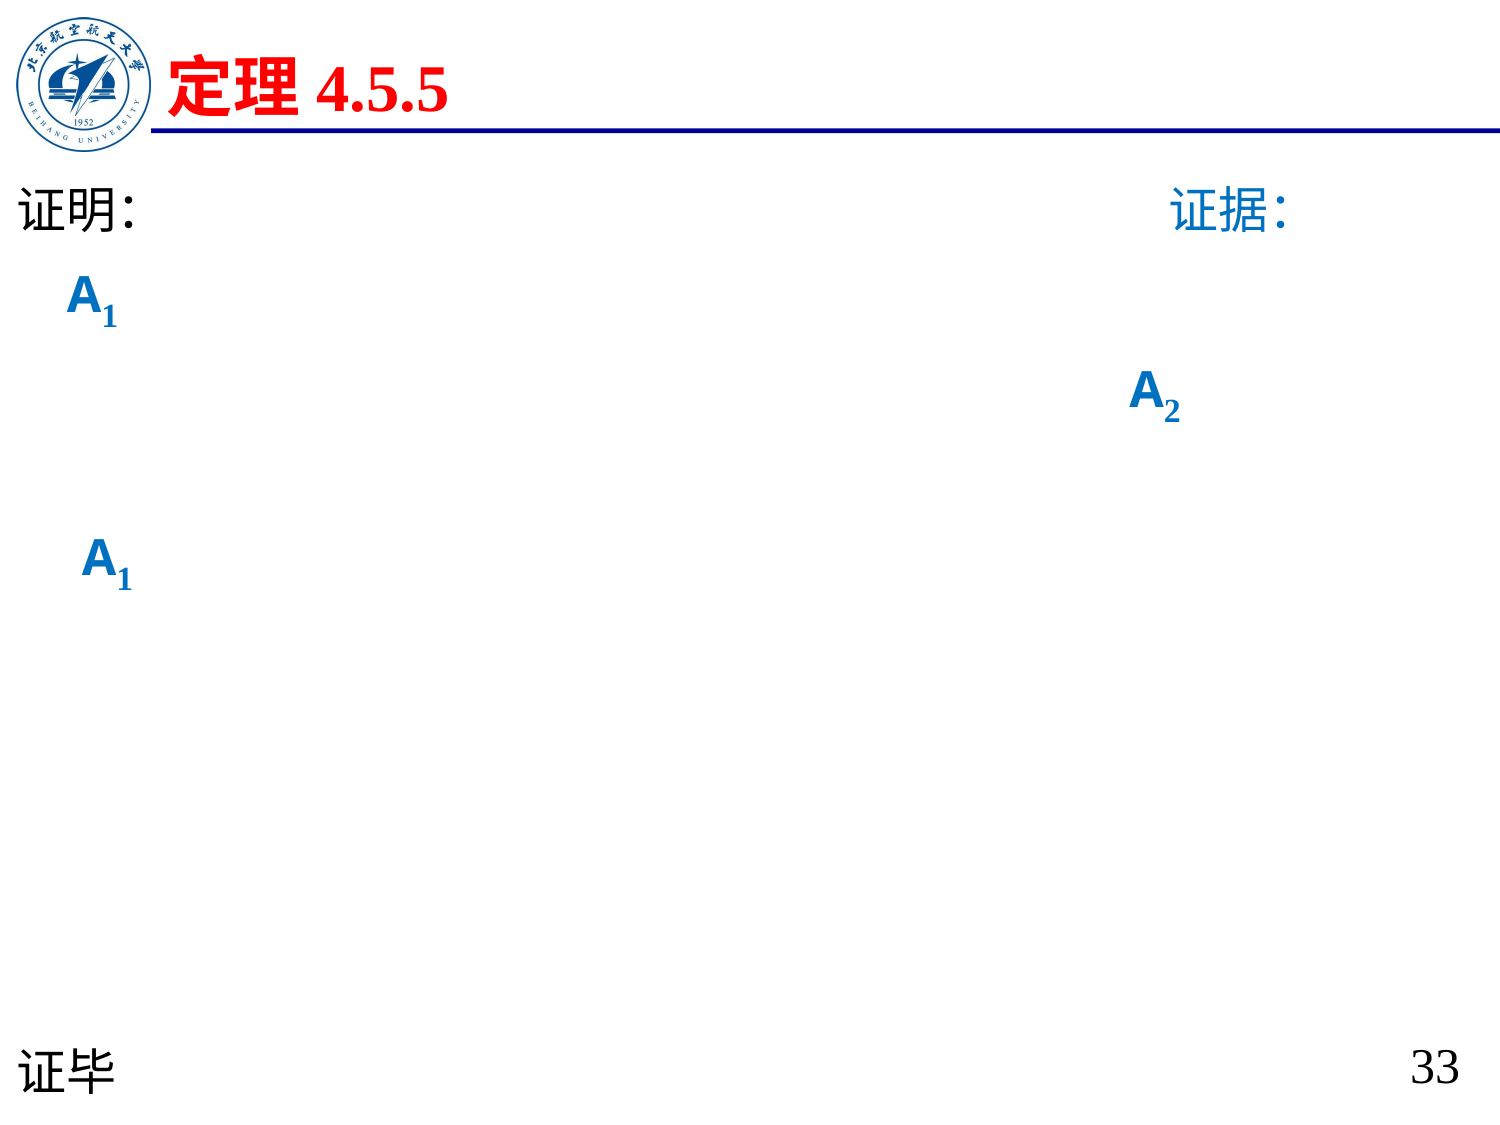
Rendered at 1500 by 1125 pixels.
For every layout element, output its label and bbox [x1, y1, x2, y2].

picture [16, 17, 151, 152]
